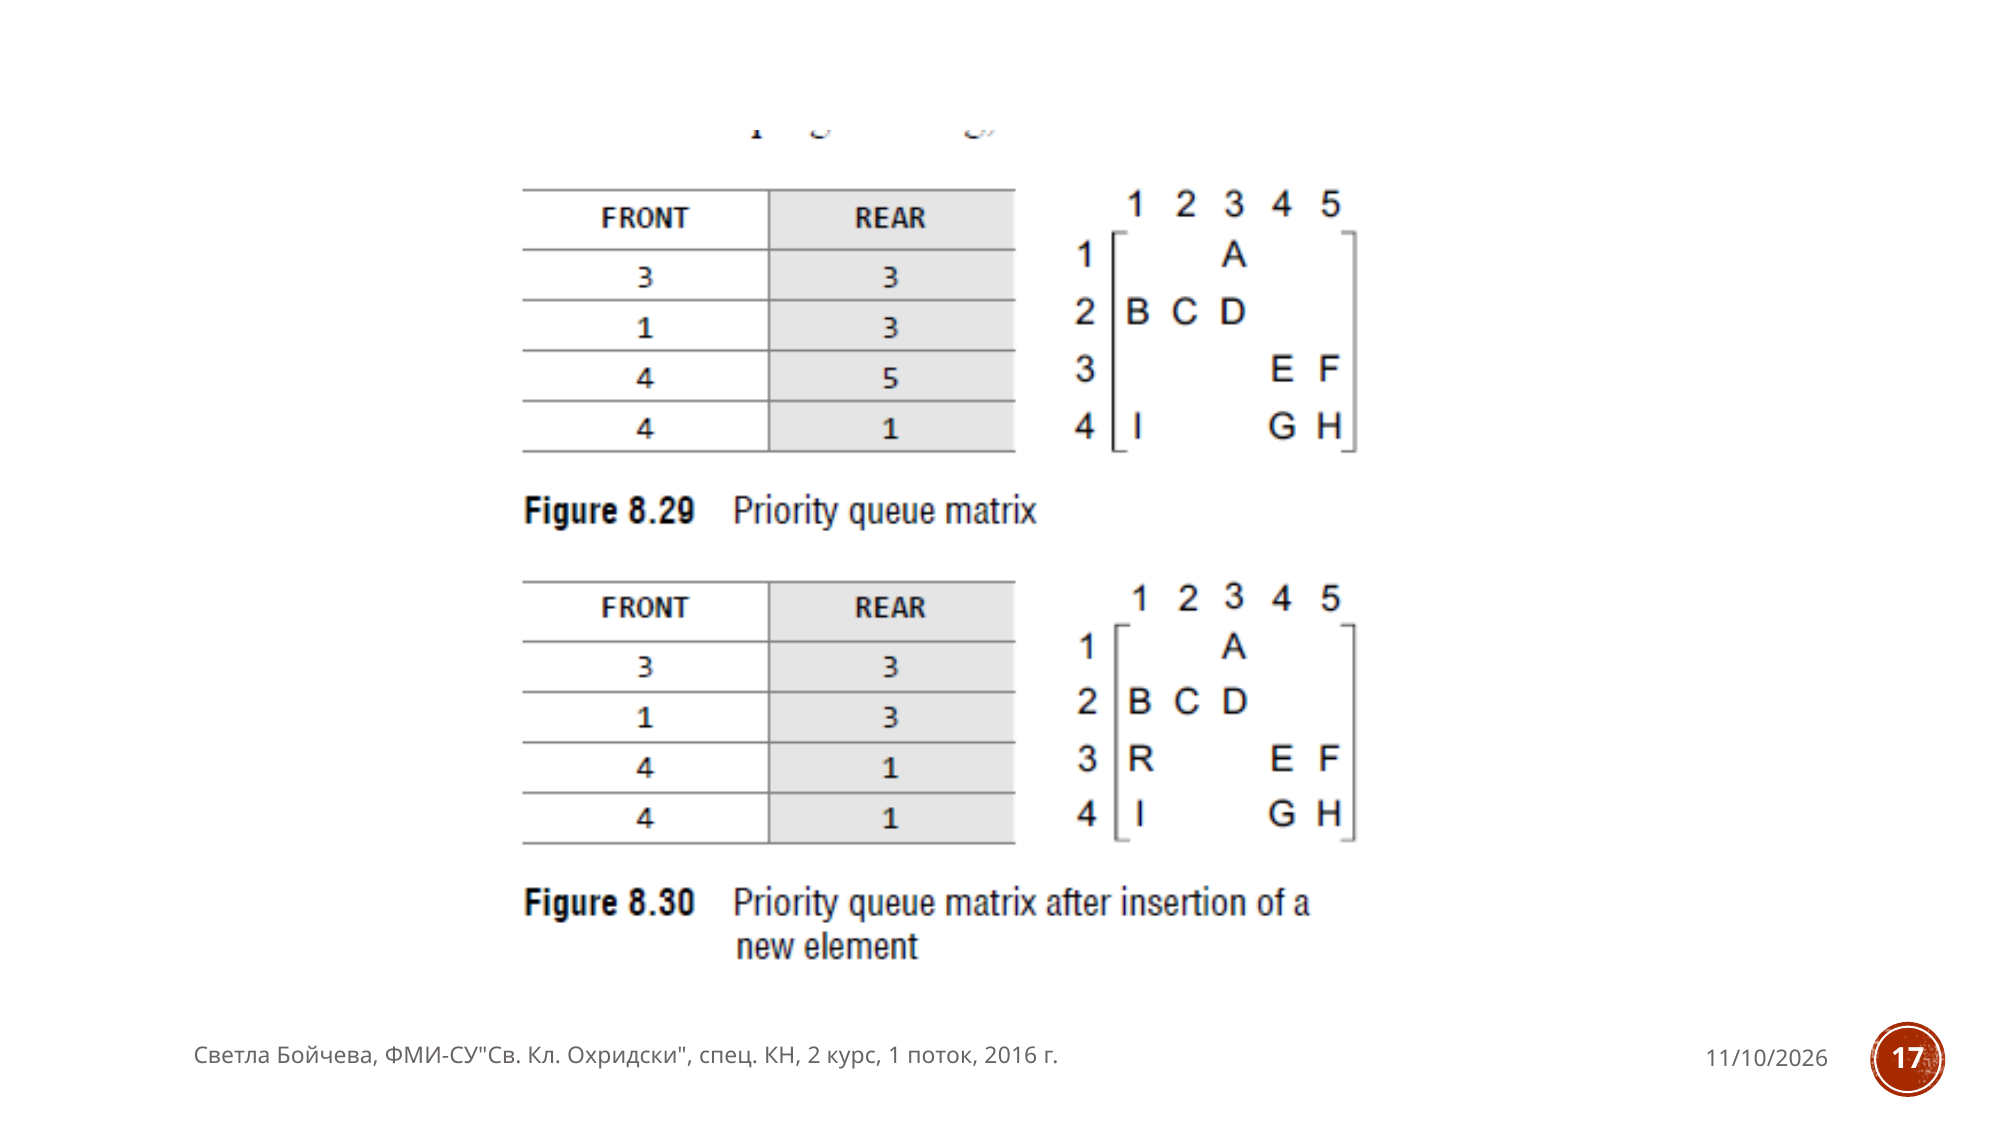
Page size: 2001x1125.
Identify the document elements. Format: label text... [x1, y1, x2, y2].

slide_number 17 [1855, 1028, 1961, 1089]
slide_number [1306, 1028, 1844, 1089]
picture [436, 130, 1406, 978]
footer Светла Бойчева, ФМИ-СУ"Св. Кл. Охридски", спец. КН, 2 курс, 1 поток, 2016 г. [178, 1024, 1102, 1089]
